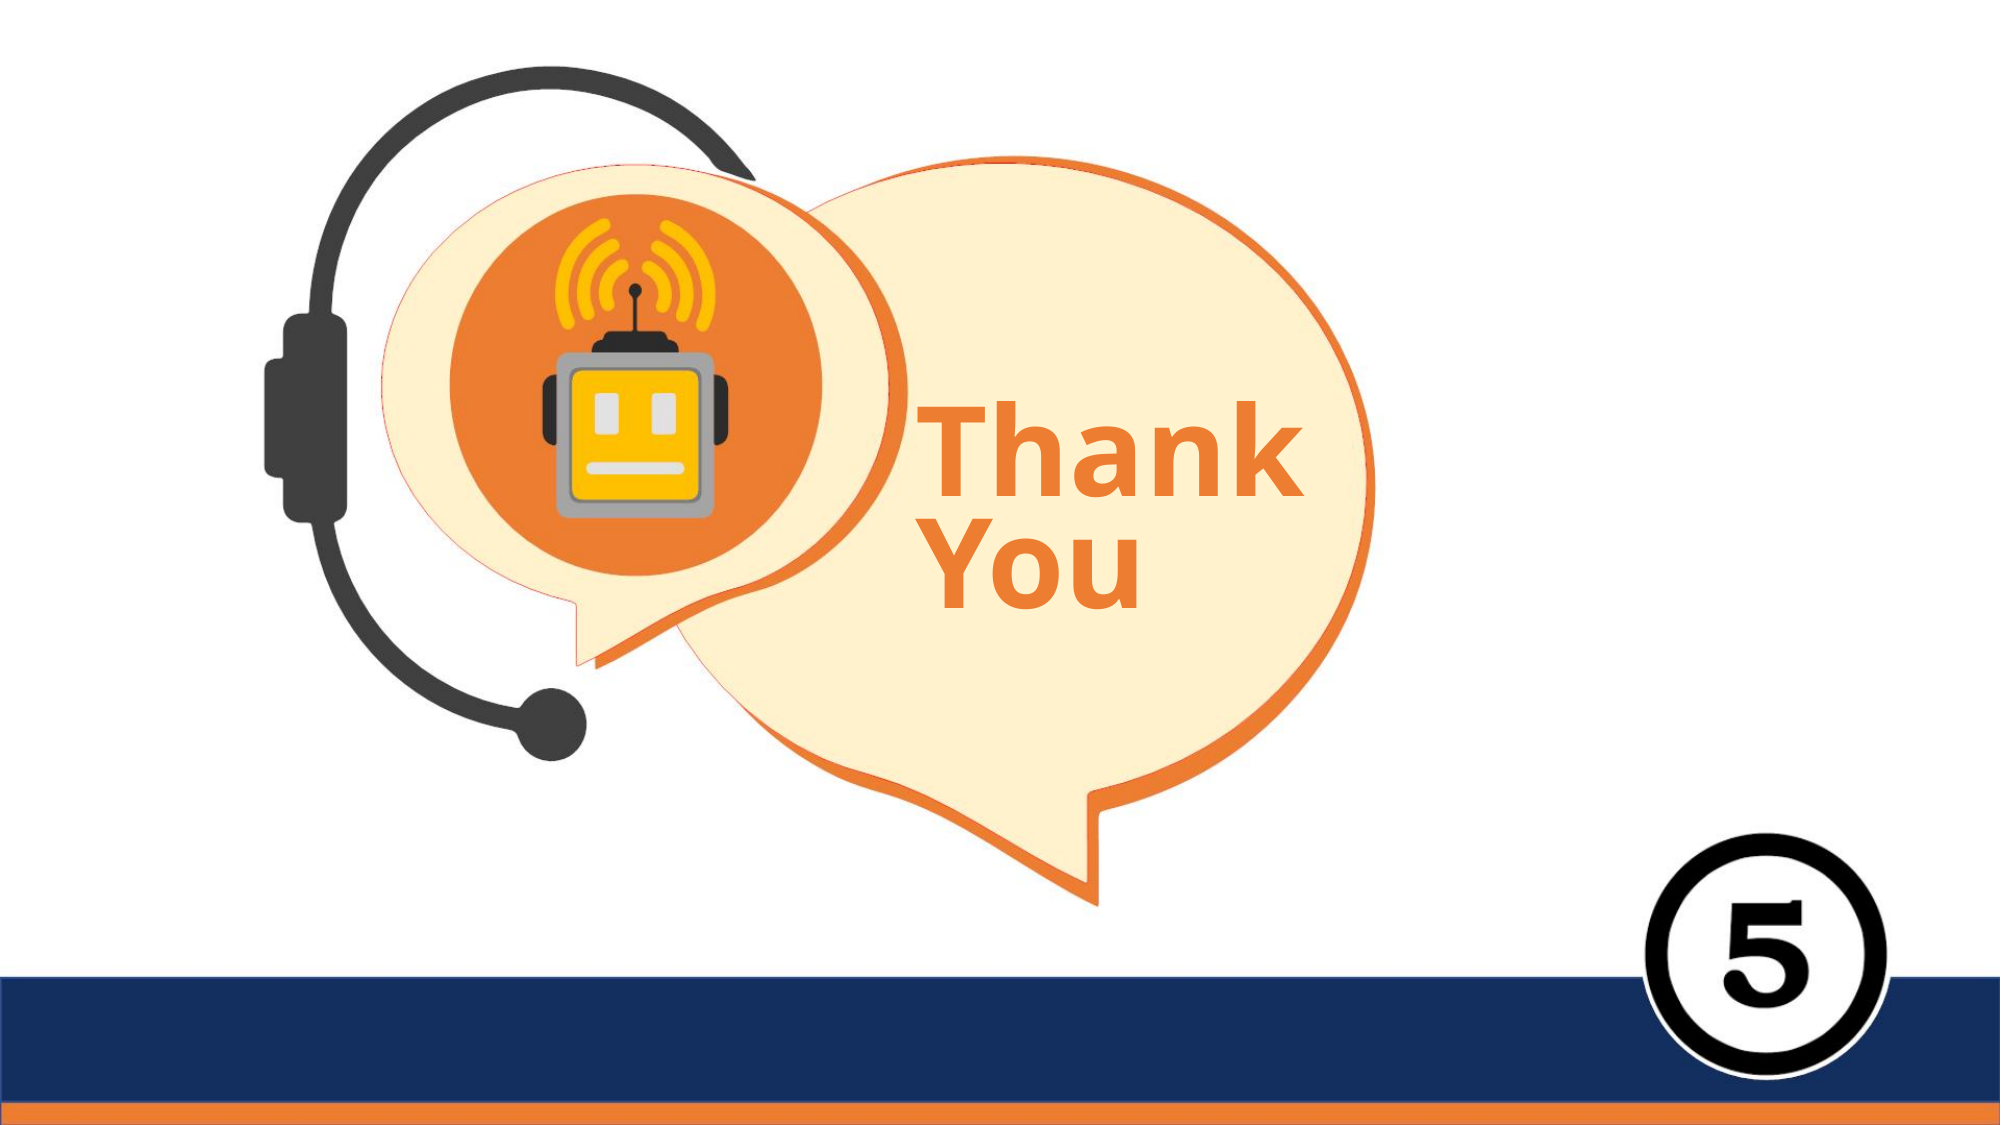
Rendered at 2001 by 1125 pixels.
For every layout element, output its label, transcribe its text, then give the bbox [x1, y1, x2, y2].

text_box [0, 0, 2000, 1125]
text_box Thank You [915, 379, 1316, 634]
